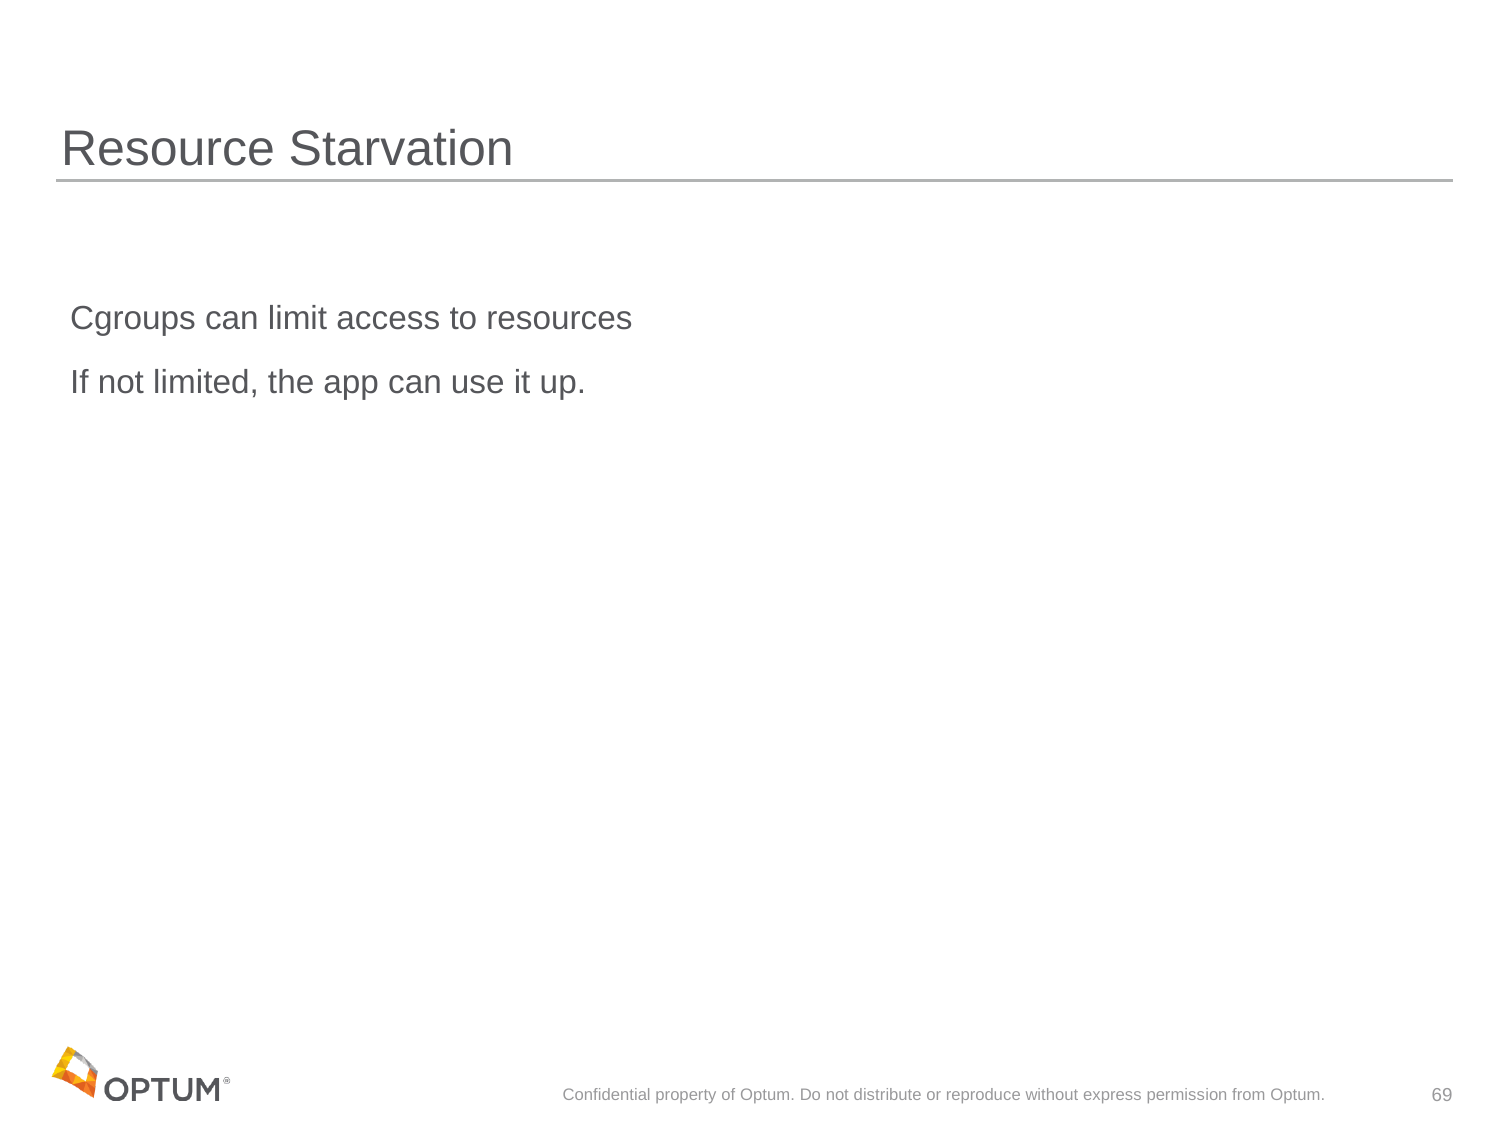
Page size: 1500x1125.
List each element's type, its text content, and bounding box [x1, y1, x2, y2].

list Cgroups can limit access to resources If not limited, the app can use it up. [60, 299, 1454, 968]
title Resource Starvation [60, 0, 1454, 177]
footer Confidential property of Optum. Do not distribute or reproduce without express permission from Optum. [508, 1064, 1381, 1124]
slide_number 69 [1385, 1064, 1453, 1124]
picture [50, 1044, 231, 1101]
